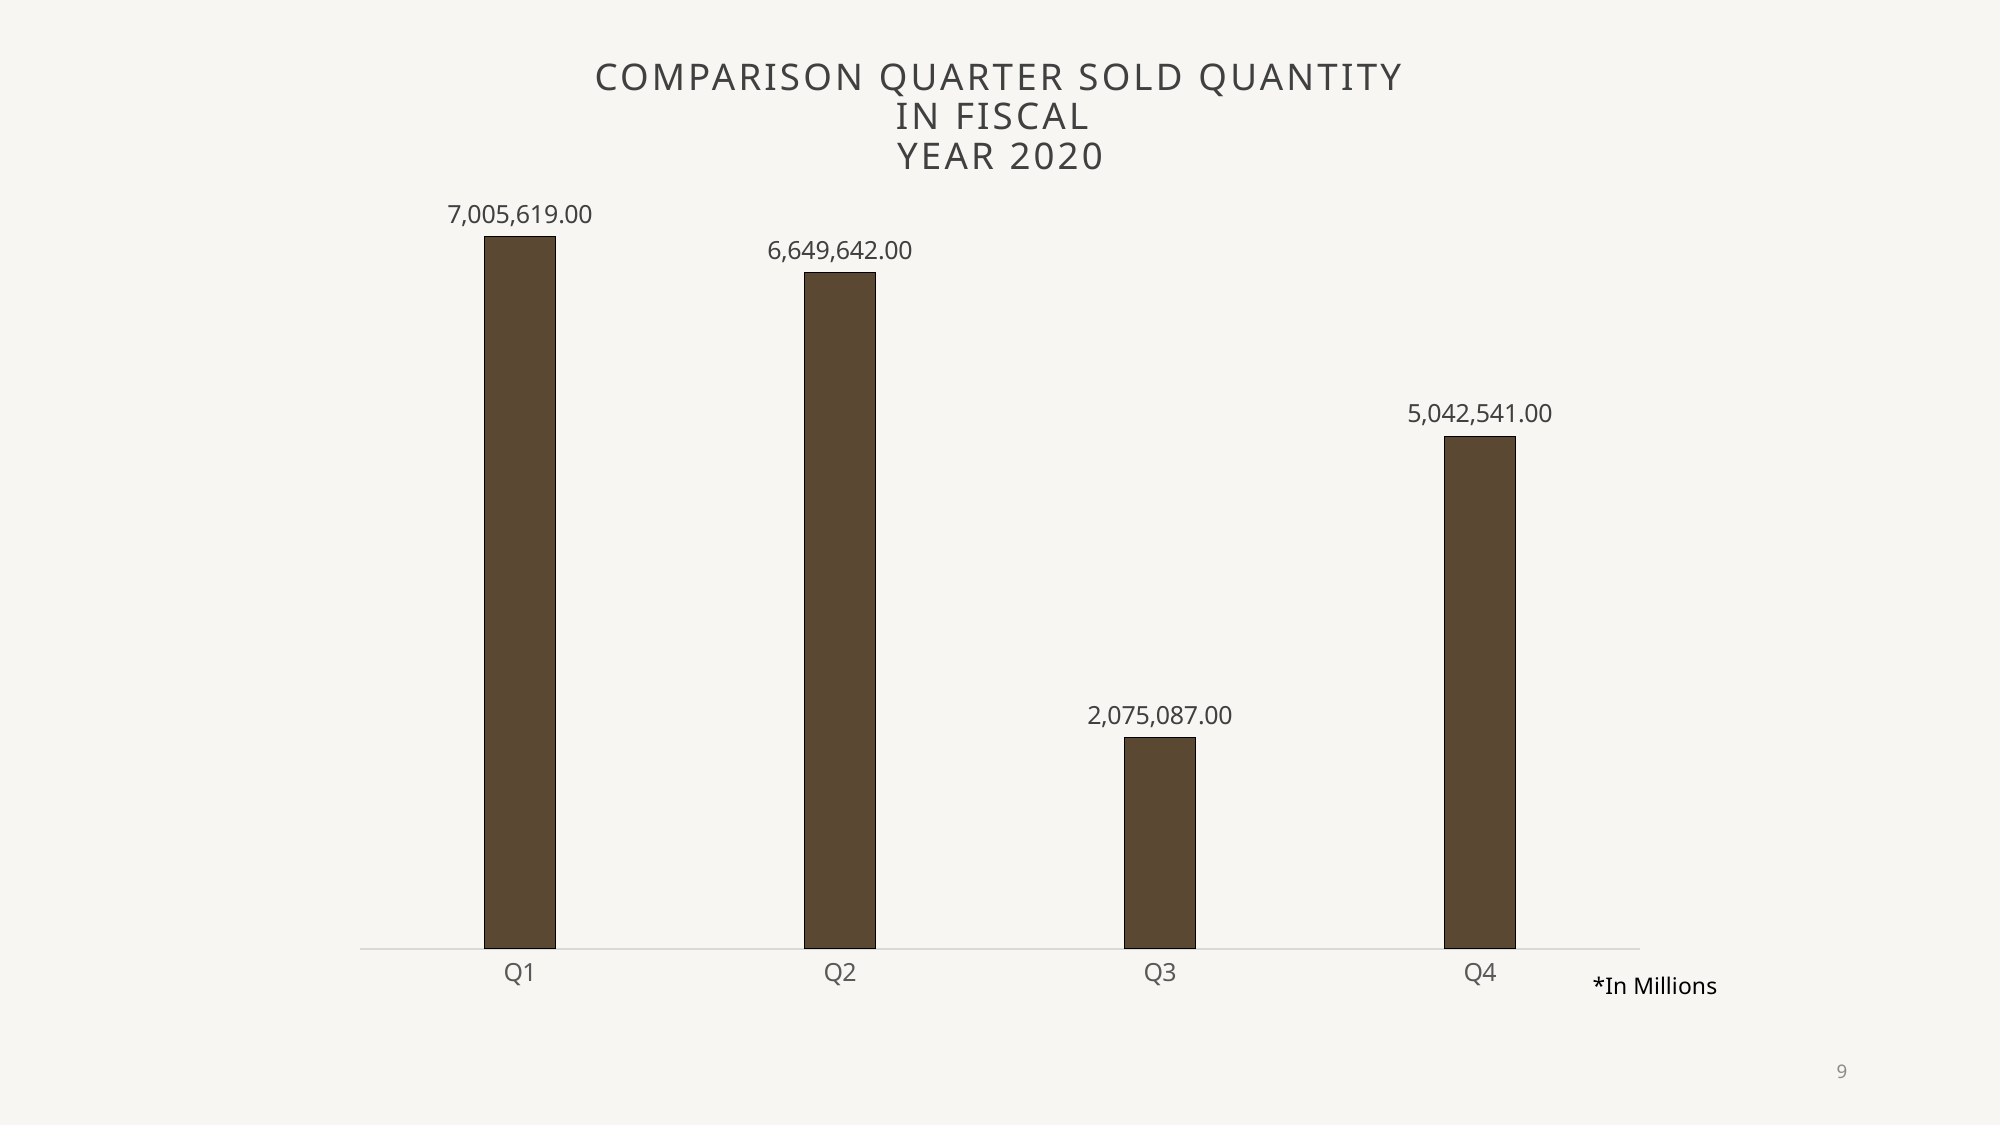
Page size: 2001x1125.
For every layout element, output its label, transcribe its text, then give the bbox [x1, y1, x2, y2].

text_box *In Millions [1667, 964, 1843, 1007]
title Comparison Quarter sold quantity in fiscal year 2020 [577, 50, 1423, 117]
slide_number 9 [1412, 1042, 1863, 1103]
chart [333, 117, 1667, 1007]
